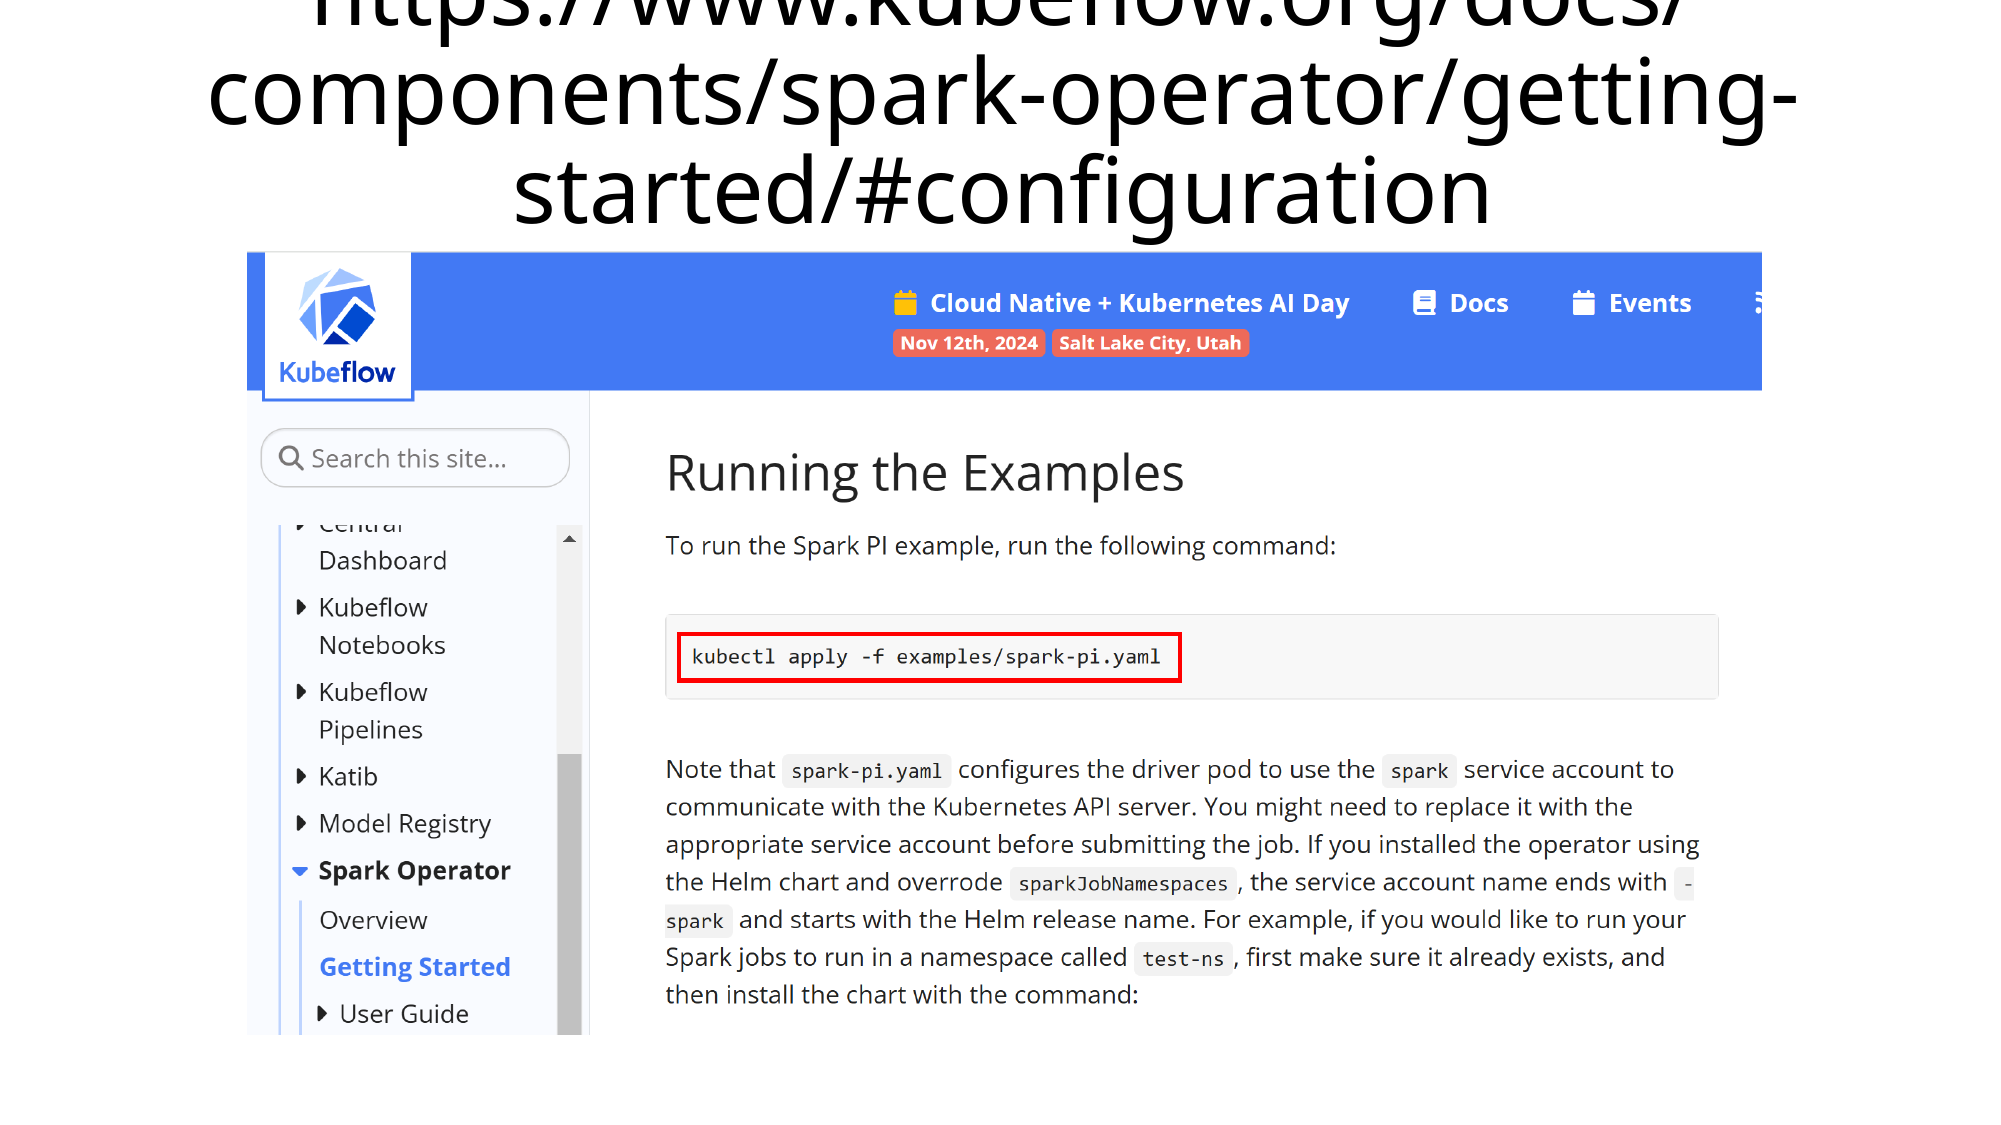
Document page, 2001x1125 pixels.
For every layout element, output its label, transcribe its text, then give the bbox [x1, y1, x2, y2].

title https://www.kubeflow.org/docs/components/spark-operator/getting-started/#configuration [27, 0, 1981, 190]
picture [247, 251, 1762, 1035]
